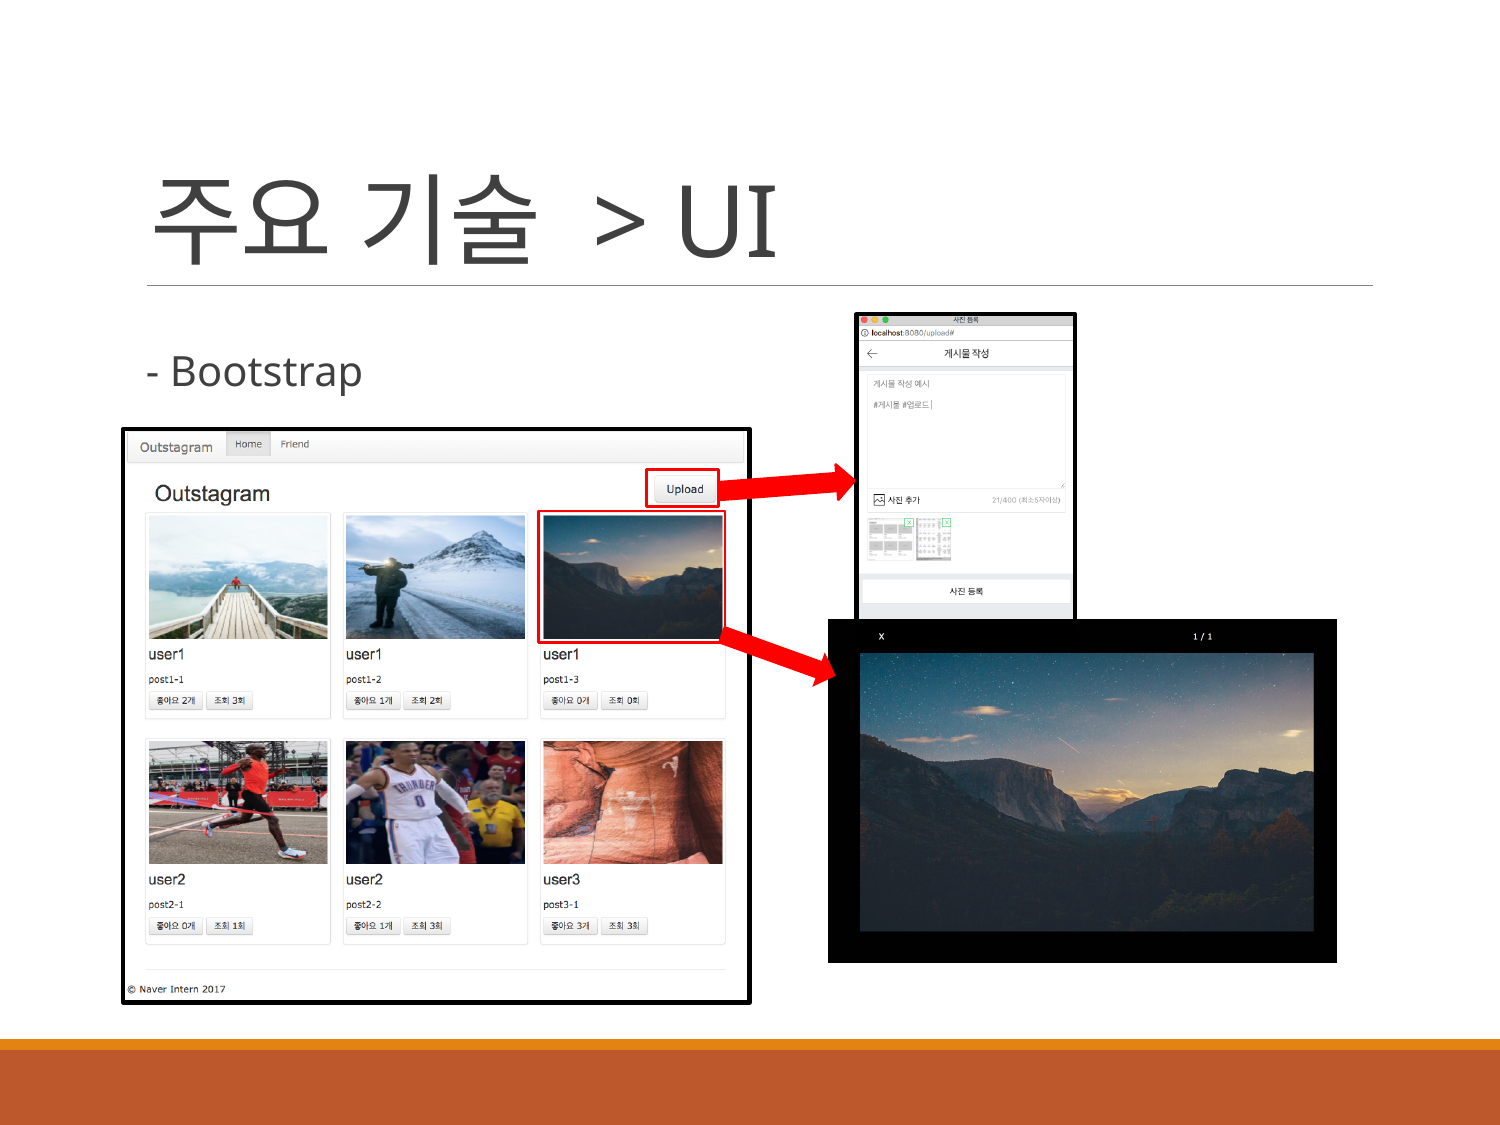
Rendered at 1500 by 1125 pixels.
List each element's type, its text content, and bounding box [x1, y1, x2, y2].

picture [124, 430, 748, 1001]
title 주요 기술 > UI [135, 47, 1373, 285]
list - Bootstrap [135, 302, 1373, 963]
text_box [755, 463, 855, 501]
text_box [755, 635, 825, 688]
picture [827, 315, 1338, 964]
